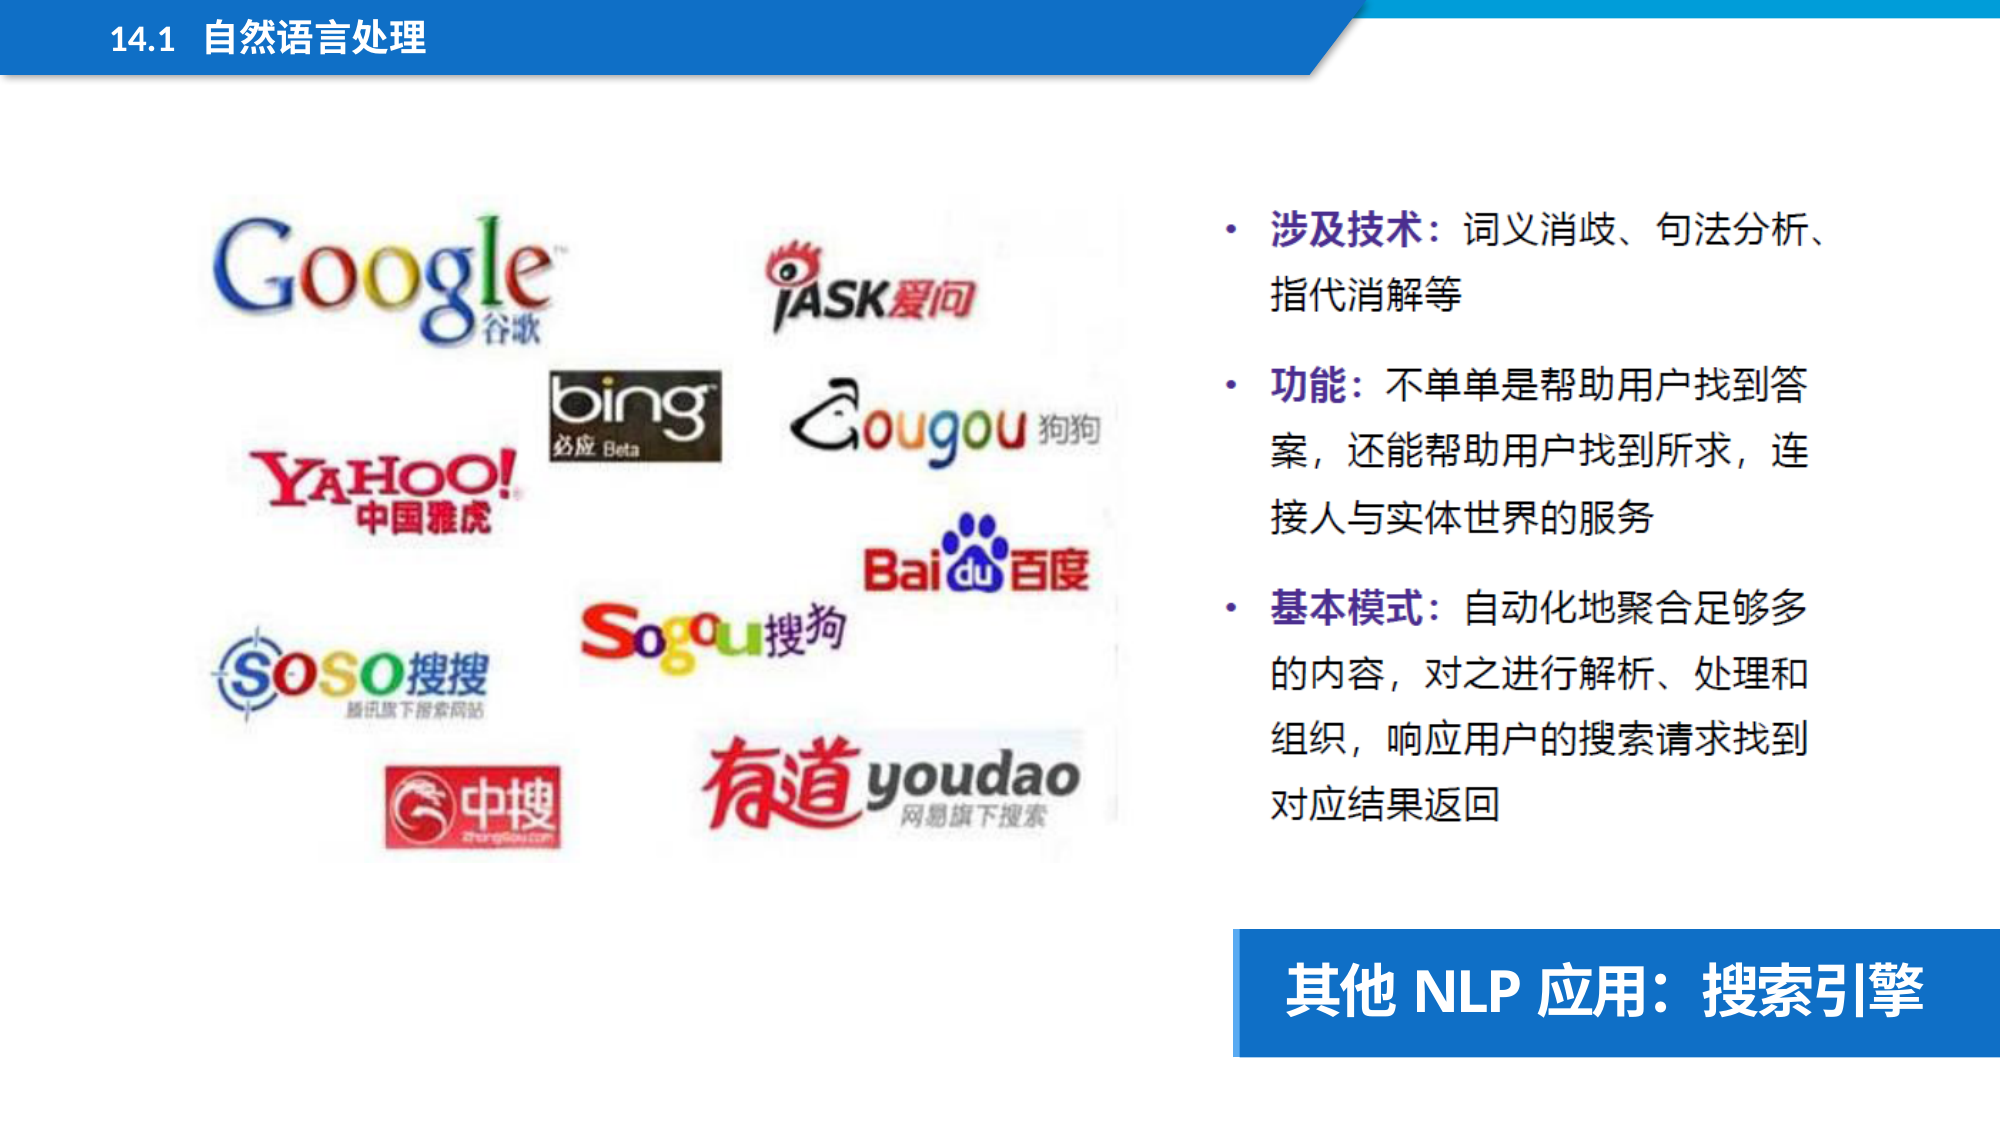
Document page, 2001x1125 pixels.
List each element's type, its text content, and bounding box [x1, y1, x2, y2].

picture [169, 179, 1831, 863]
list 14.1 自然语言处理 [93, 11, 1138, 68]
list 其他NLP应用：搜索引擎 [1239, 929, 2000, 1058]
